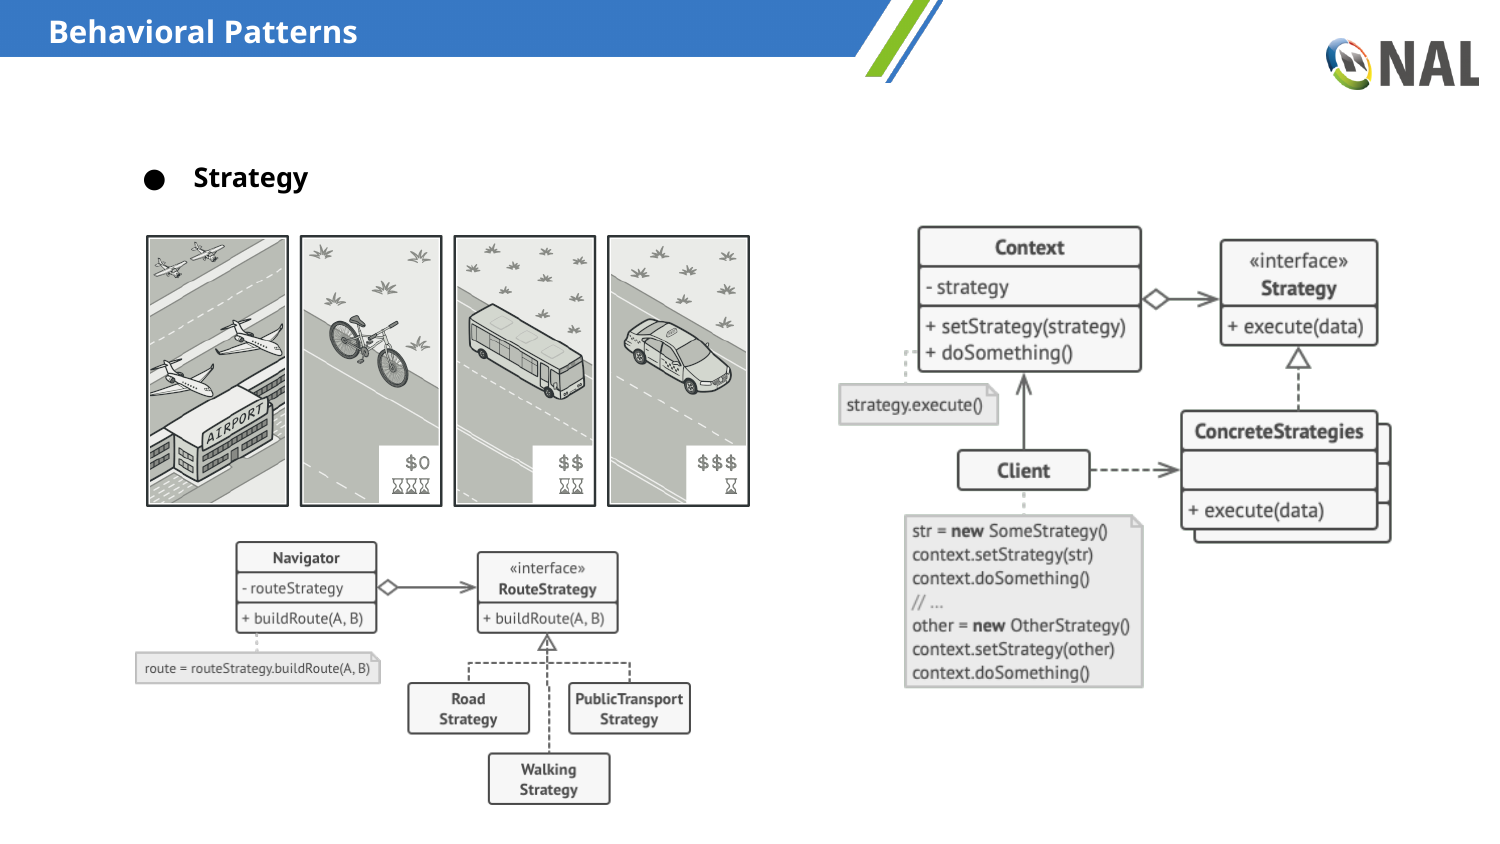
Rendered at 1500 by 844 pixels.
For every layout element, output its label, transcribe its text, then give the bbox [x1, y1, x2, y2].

picture [134, 223, 761, 518]
picture [1326, 38, 1479, 90]
text_box Strategy [103, 145, 1397, 779]
picture [827, 214, 1405, 700]
picture [126, 531, 699, 814]
picture [0, 0, 943, 83]
